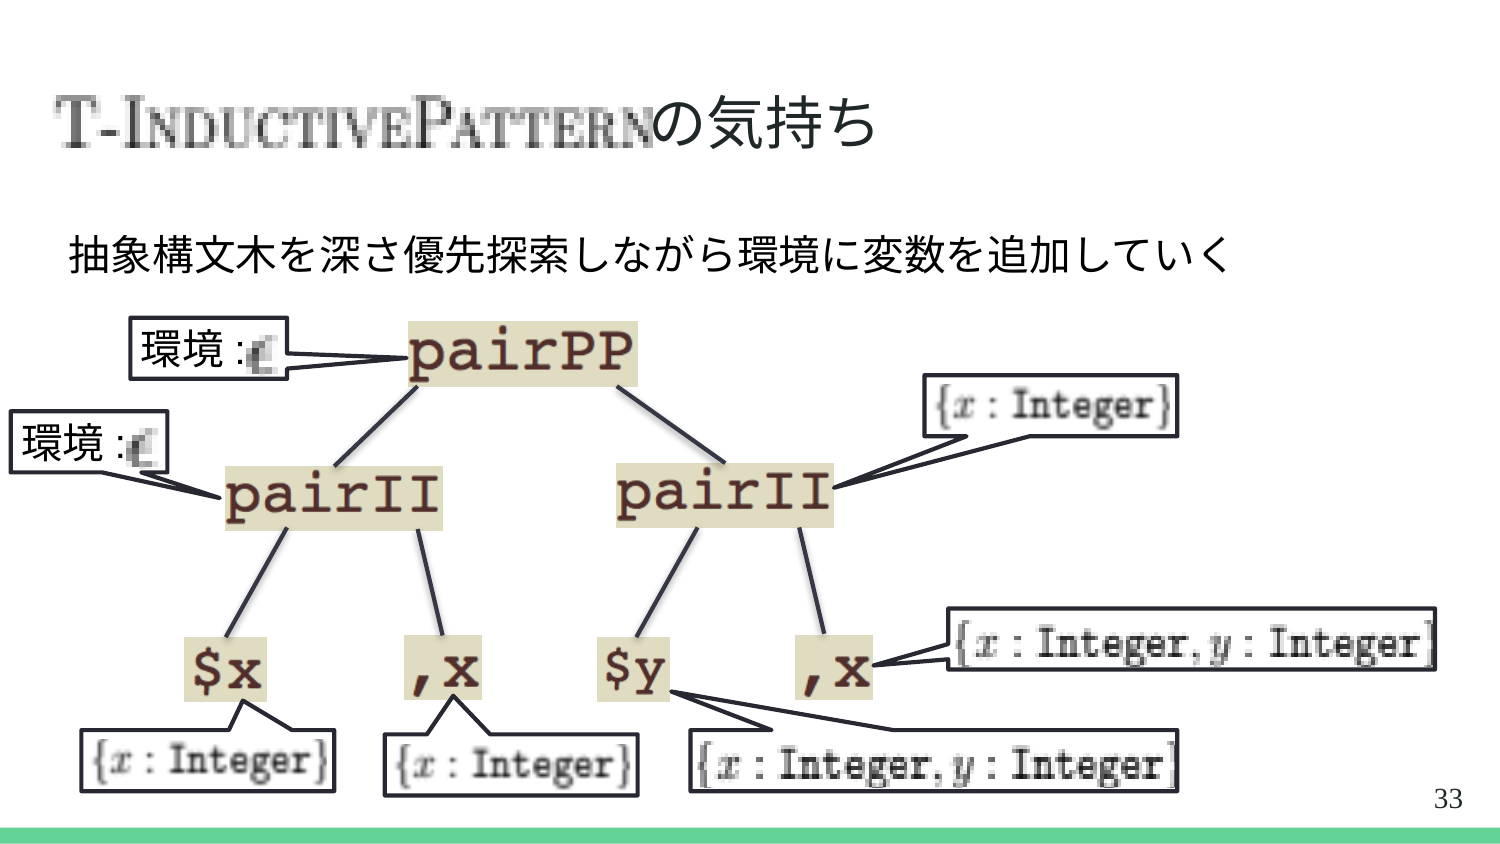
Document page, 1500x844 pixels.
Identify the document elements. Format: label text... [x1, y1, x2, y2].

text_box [635, 527, 698, 638]
text_box [382, 707, 640, 798]
picture [233, 328, 280, 376]
text_box の気持ち [633, 71, 900, 166]
picture [184, 636, 267, 702]
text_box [616, 385, 726, 464]
text_box [79, 710, 337, 794]
picture [89, 739, 328, 787]
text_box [225, 527, 288, 638]
picture [52, 90, 654, 150]
text_box [261, 315, 403, 381]
picture [955, 619, 1436, 667]
text_box 抽象構文木を深さ優先探索しながら環境に変数を追加していく [54, 221, 1252, 287]
text_box [141, 409, 170, 475]
text_box [877, 606, 1438, 672]
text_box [333, 385, 418, 467]
picture [794, 635, 873, 700]
text_box [839, 440, 1024, 489]
text_box [922, 373, 1180, 439]
picture [113, 422, 160, 469]
text_box [676, 690, 1180, 794]
picture [408, 321, 638, 387]
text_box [417, 528, 443, 636]
picture [932, 384, 1171, 432]
picture [597, 636, 671, 702]
slide_number 33 [1388, 764, 1479, 830]
picture [616, 462, 834, 528]
text_box [9, 474, 220, 501]
text_box 環境: [6, 409, 141, 474]
picture [403, 635, 482, 700]
picture [392, 743, 631, 792]
text_box 環境: [126, 315, 261, 381]
picture [225, 466, 443, 531]
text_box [798, 527, 825, 634]
picture [697, 741, 1178, 789]
